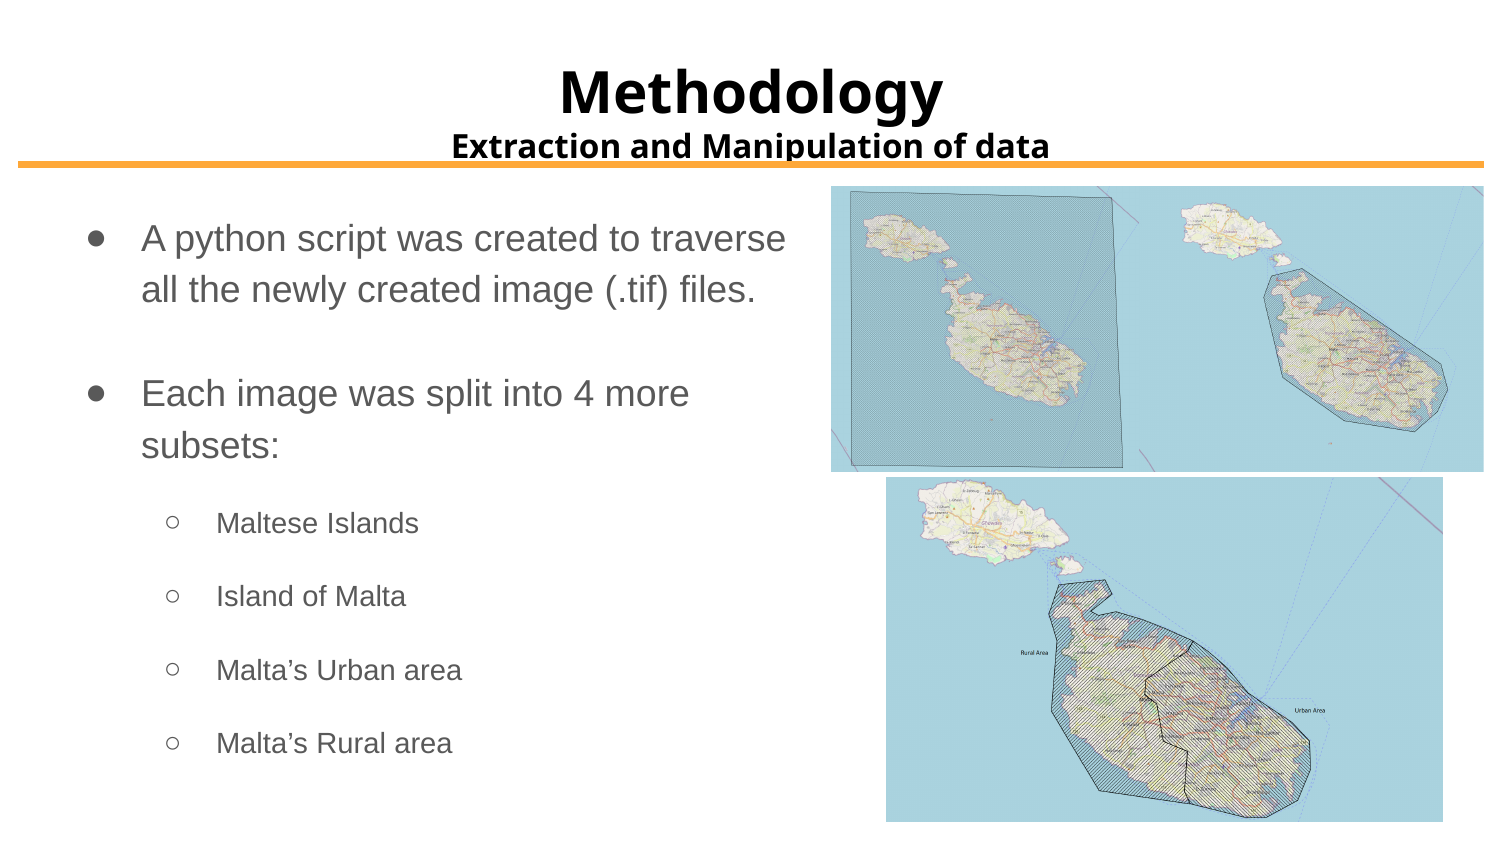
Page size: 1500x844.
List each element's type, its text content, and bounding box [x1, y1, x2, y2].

list A python script was created to traverse all the newly created image (.tif) files. Each image was split into 4 more subsets: Maltese Islands Island of Malta Malta’s Urban area Malta’s Rural area [51, 191, 810, 753]
picture [830, 186, 1484, 473]
picture [886, 477, 1443, 822]
title Methodology Extraction and Manipulation of data [52, 40, 1450, 135]
